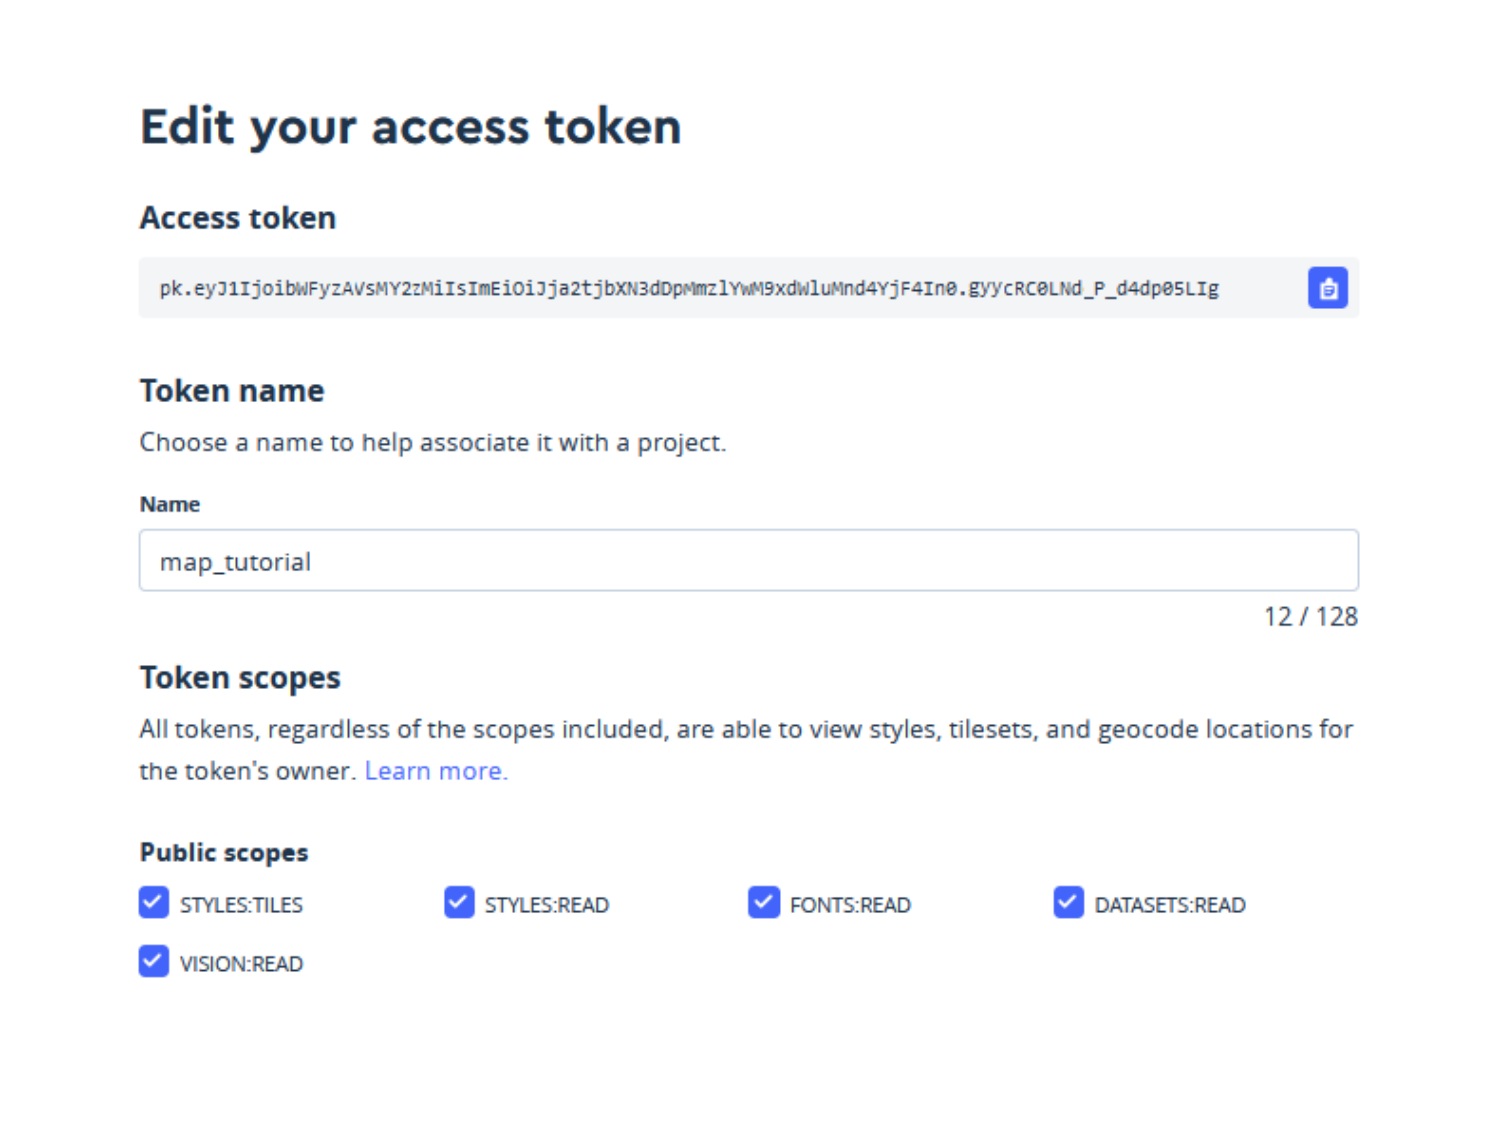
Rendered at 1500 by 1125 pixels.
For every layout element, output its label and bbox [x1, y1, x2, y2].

picture [105, 81, 1396, 1009]
